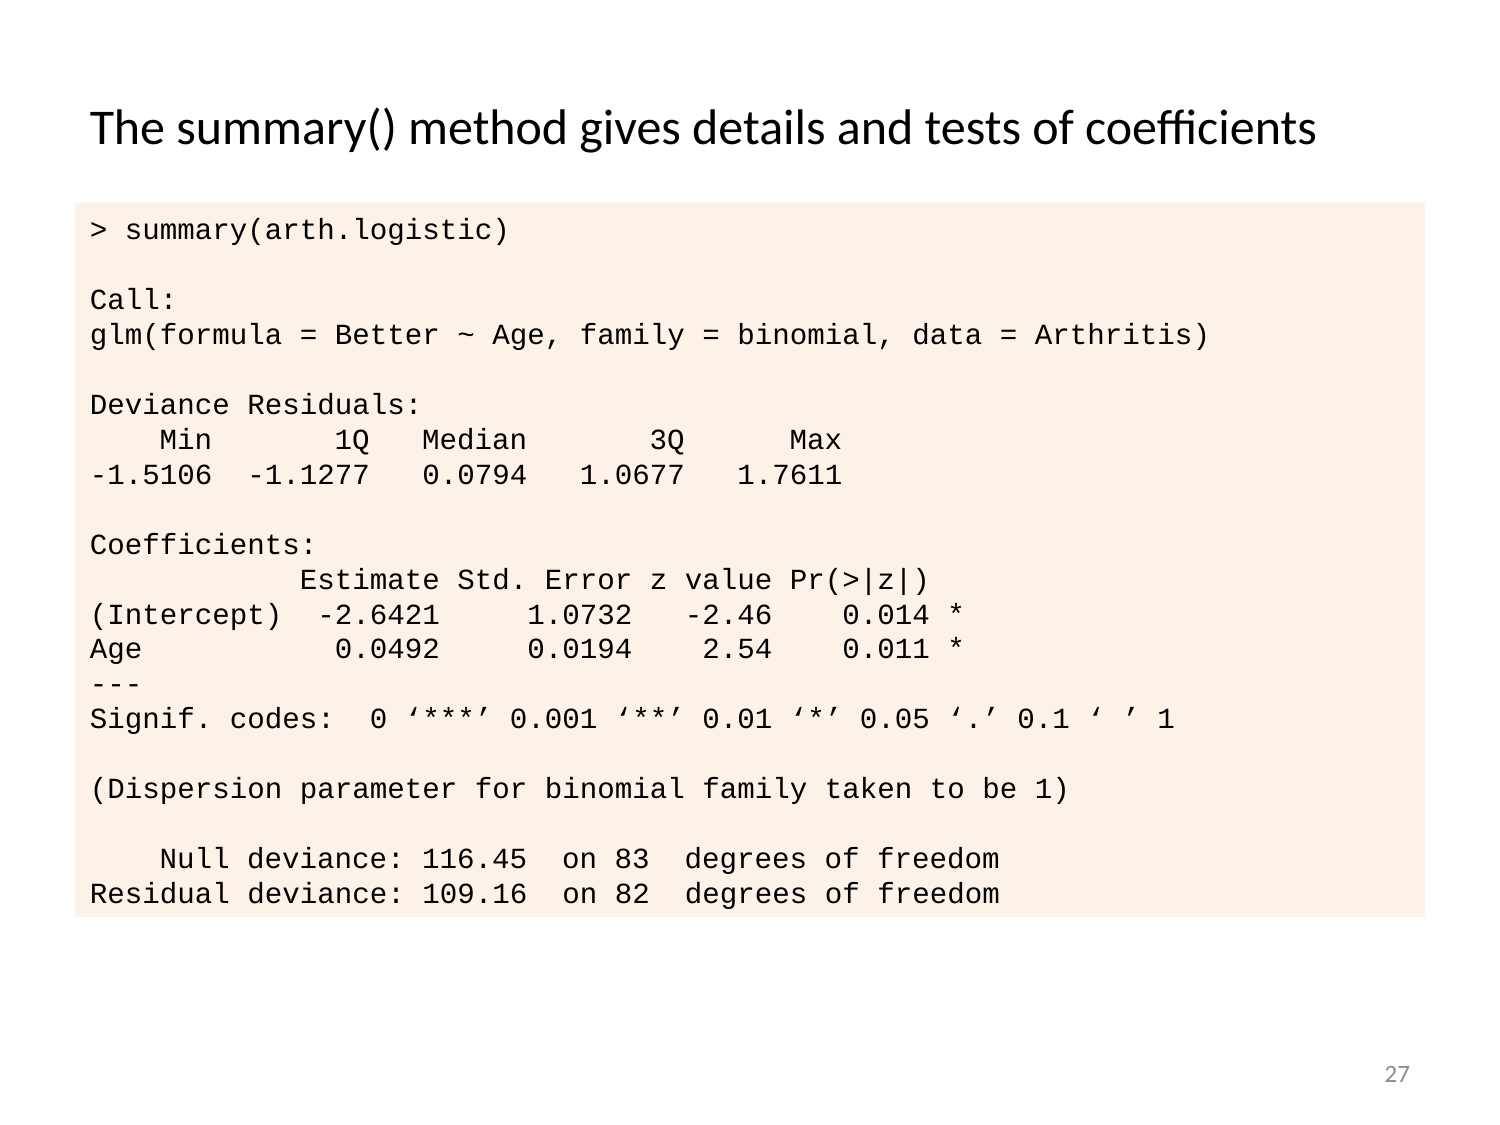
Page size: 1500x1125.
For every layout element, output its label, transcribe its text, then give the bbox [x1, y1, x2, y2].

slide_number 27 [1074, 1042, 1425, 1103]
text_box The summary() method gives details and tests of coefficients [74, 87, 1363, 163]
text_box > summary(arth.logistic) Call: glm(formula = Better ~ Age, family = binomial, data = Arthritis) Deviance Residuals: Min 1Q Median 3Q Max -1.5106 -1.1277 0.0794 1.0677 1.7611 Coefficients: Estimate Std. Error z value Pr(>|z|) (Intercept) -2.6421 1.0732 -2.46 0.014 * Age 0.0492 0.0194 2.54 0.011 * --- Signif. codes: 0 ‘***’ 0.001 ‘**’ 0.01 ‘*’ 0.05 ‘.’ 0.1 ‘ ’ 1 (Dispersion parameter for binomial family taken to be 1) Null deviance: 116.45 on 83 degrees of freedom Residual deviance: 109.16 on 82 degrees of freedom [74, 202, 1425, 917]
